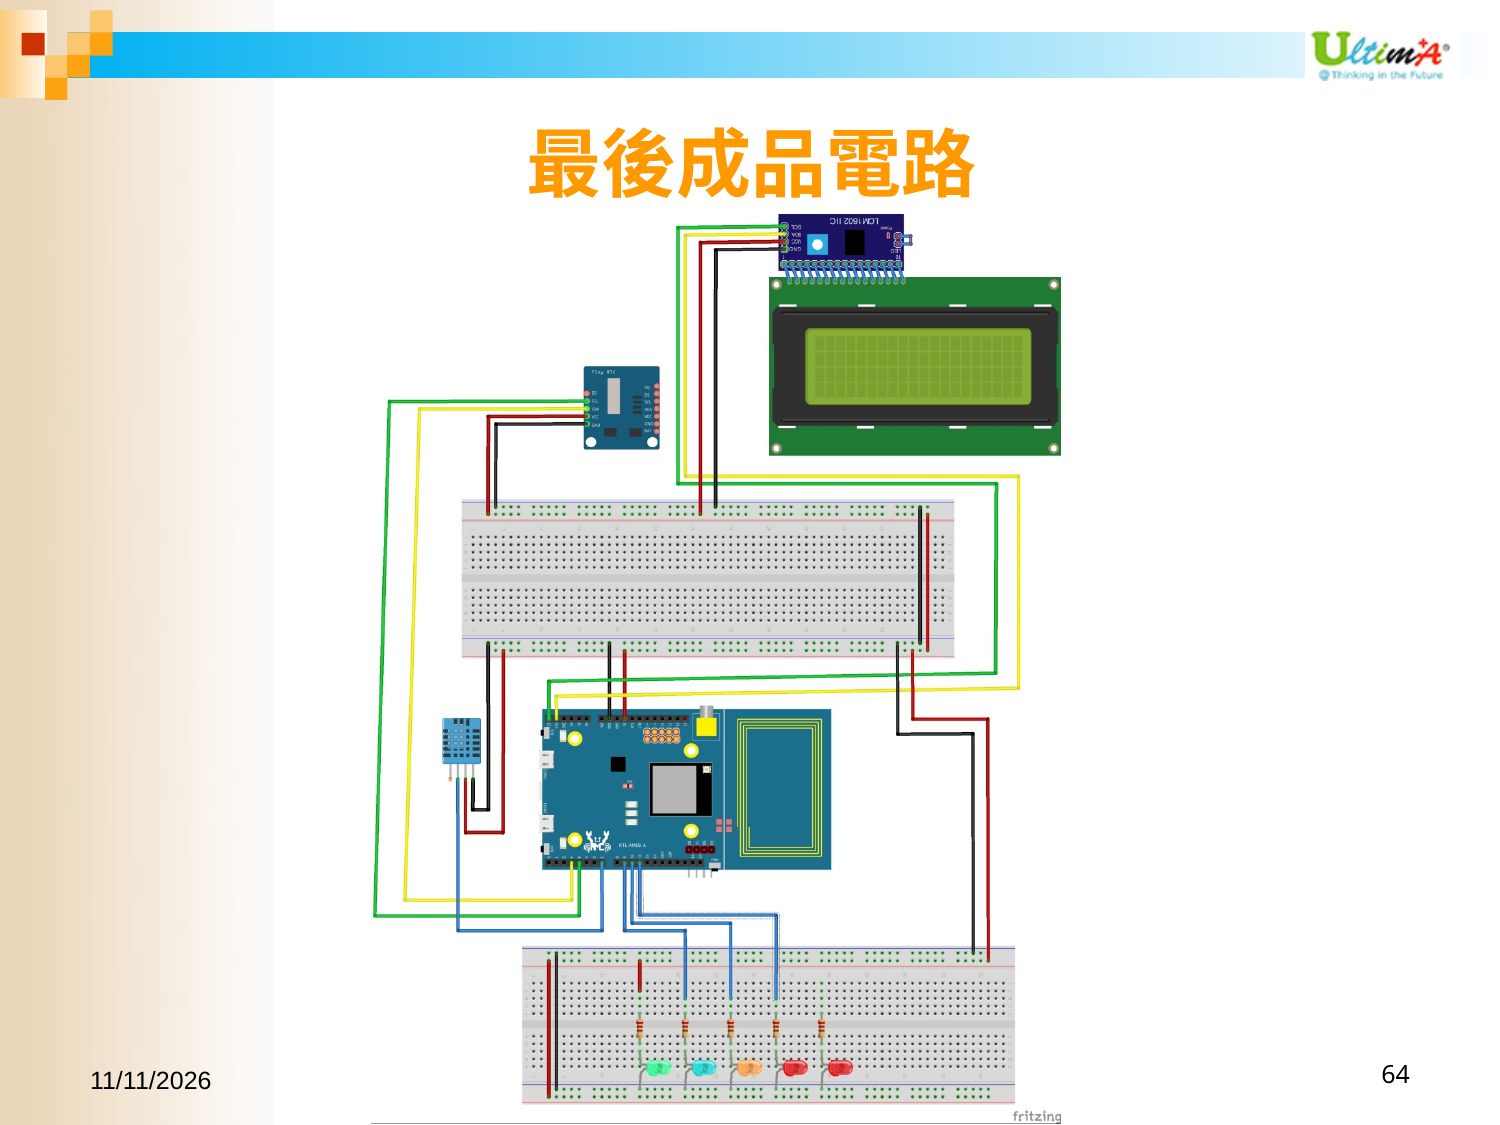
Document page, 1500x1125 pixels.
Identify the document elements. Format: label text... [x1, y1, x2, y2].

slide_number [75, 1024, 366, 1103]
picture [1305, 30, 1459, 81]
title 最後成品電路 [76, 92, 1427, 231]
picture [371, 213, 1061, 1124]
slide_number 64 [1074, 1025, 1425, 1100]
